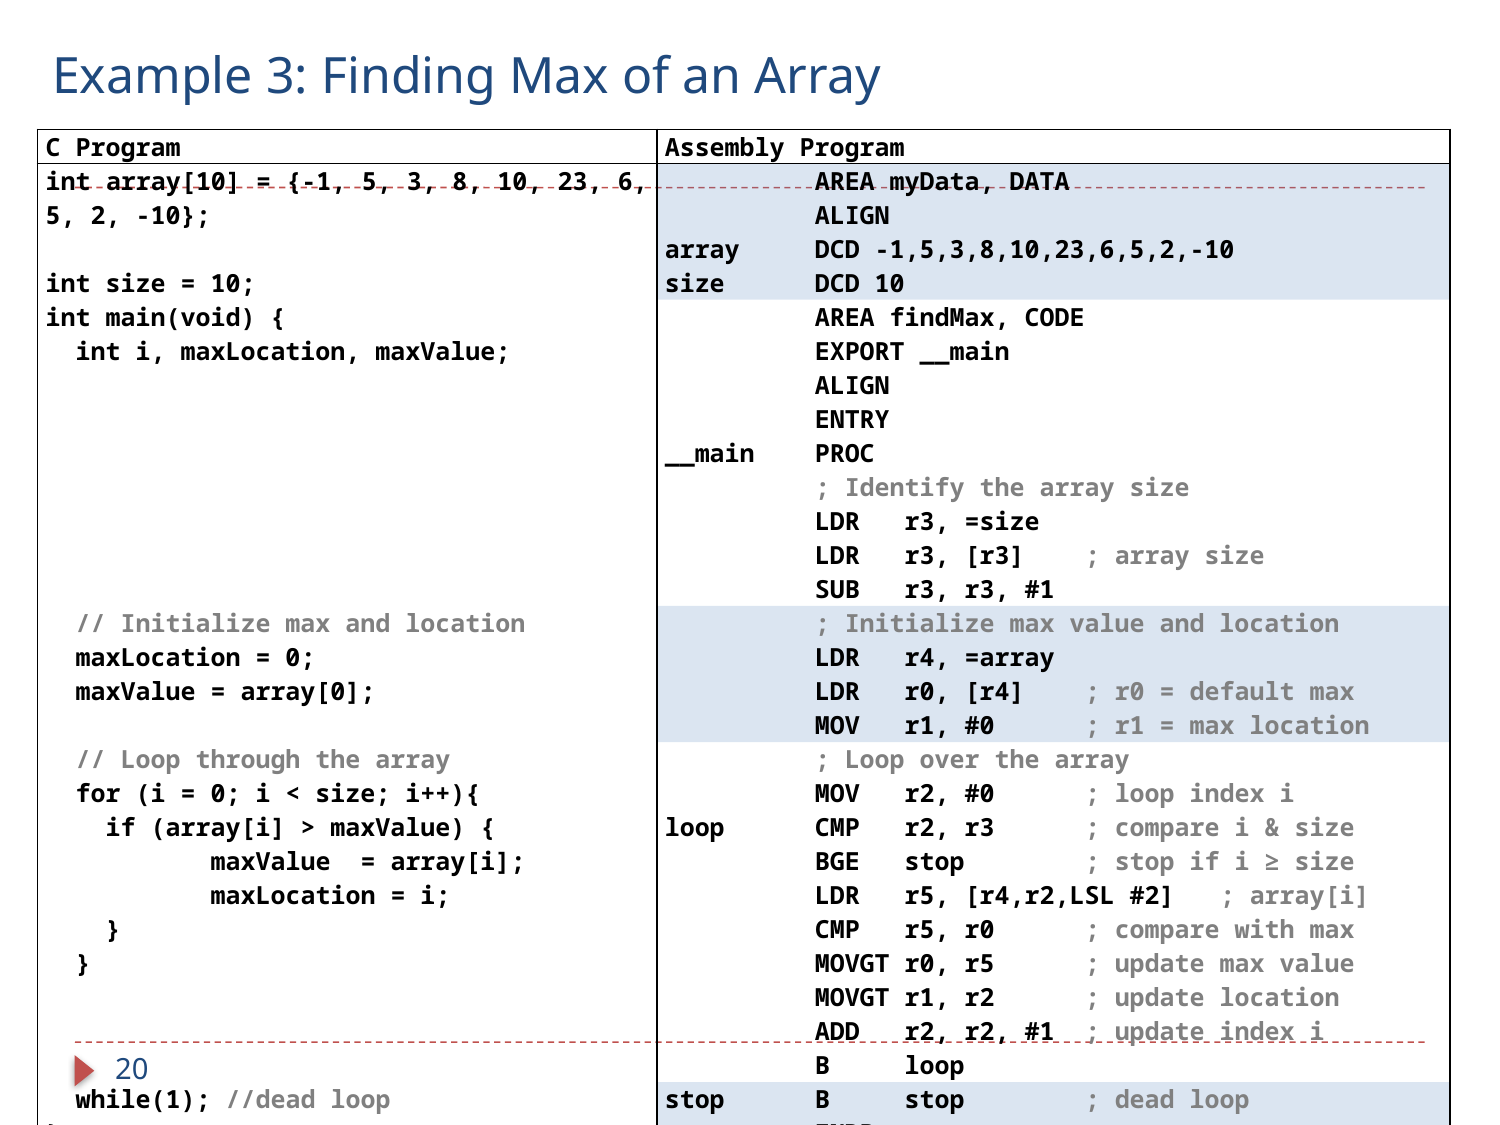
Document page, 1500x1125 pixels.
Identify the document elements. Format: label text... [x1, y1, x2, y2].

table_cell AREA findMax, CODE EXPORT __main ALIGN ENTRY __main PROC ; Identify the array size LDR r3, =size LDR r3, [r3] ; array size SUB r3, r3, #1 [658, 300, 1449, 606]
table_cell ; Initialize max value and location LDR r4, =array LDR r0, [r4] ; r0 = default max MOV r1, #0 ; r1 = max location [658, 606, 1449, 742]
table_cell int main(void) { int i, maxLocation, maxValue; [38, 300, 656, 606]
table_cell // Loop through the array for (i = 0; i < size; i++){ if (array[i] > maxValue) { maxValue = array[i]; maxLocation = i; } } [38, 742, 656, 1082]
title Example 3: Finding Max of an Array [37, 23, 1388, 111]
table_cell stop B stop ; dead loop ENDP END [658, 1082, 1449, 1125]
table_cell ; Loop over the array MOV r2, #0 ; loop index i loop CMP r2, r3 ; compare i & size BGE stop ; stop if i ≥ size LDR r5, [r4,r2,LSL #2] ; array[i] CMP r5, r0 ; compare with max MOVGT r0, r5 ; update max value MOVGT r1, r2 ; update location ADD r2, r2, #1 ; update index i B loop [658, 742, 1449, 1082]
table_cell int array[10] = {-1, 5, 3, 8, 10, 23, 6, 5, 2, -10}; int size = 10; [38, 164, 656, 300]
table_cell // Initialize max and location maxLocation = 0; maxValue = array[0]; [38, 606, 656, 742]
table_cell AREA myData, DATA ALIGN array DCD -1,5,3,8,10,23,6,5,2,-10 size DCD 10 [658, 164, 1449, 300]
table_header Assembly Program [658, 130, 1449, 163]
table_header C Program [38, 130, 656, 163]
table_cell while(1); //dead loop } [38, 1082, 656, 1125]
